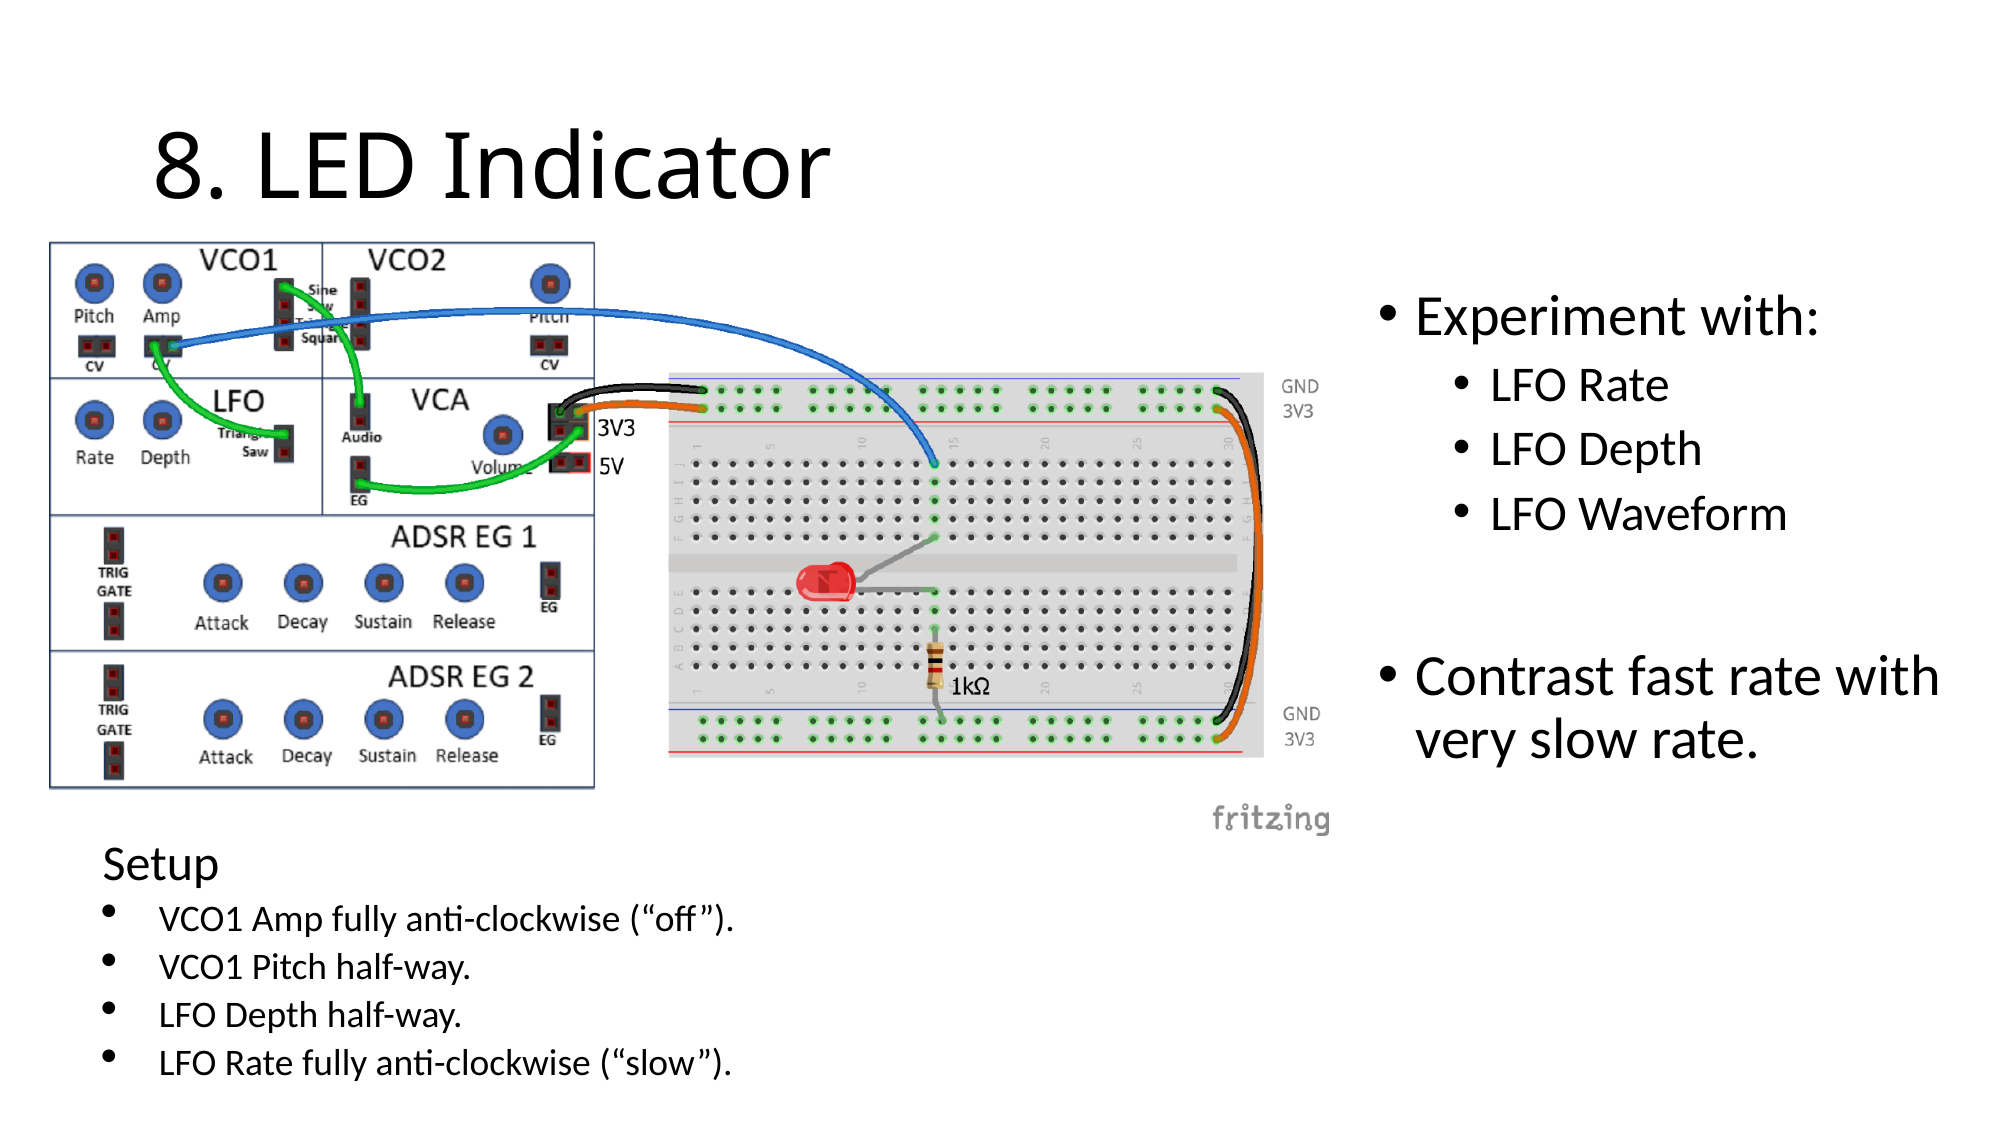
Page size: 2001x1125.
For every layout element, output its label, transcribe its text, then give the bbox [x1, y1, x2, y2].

text_box Setup VCO1 Amp fully anti-clockwise (“off”). VCO1 Pitch half-way. LFO Depth half-way. LFO Rate fully anti-clockwise (“slow”). [87, 836, 751, 1125]
list Experiment with: LFO Rate LFO Depth LFO Waveform Contrast fast rate with very slow rate. [1362, 277, 1981, 992]
picture [49, 203, 1329, 836]
title 8. LED Indicator [137, 59, 1863, 278]
